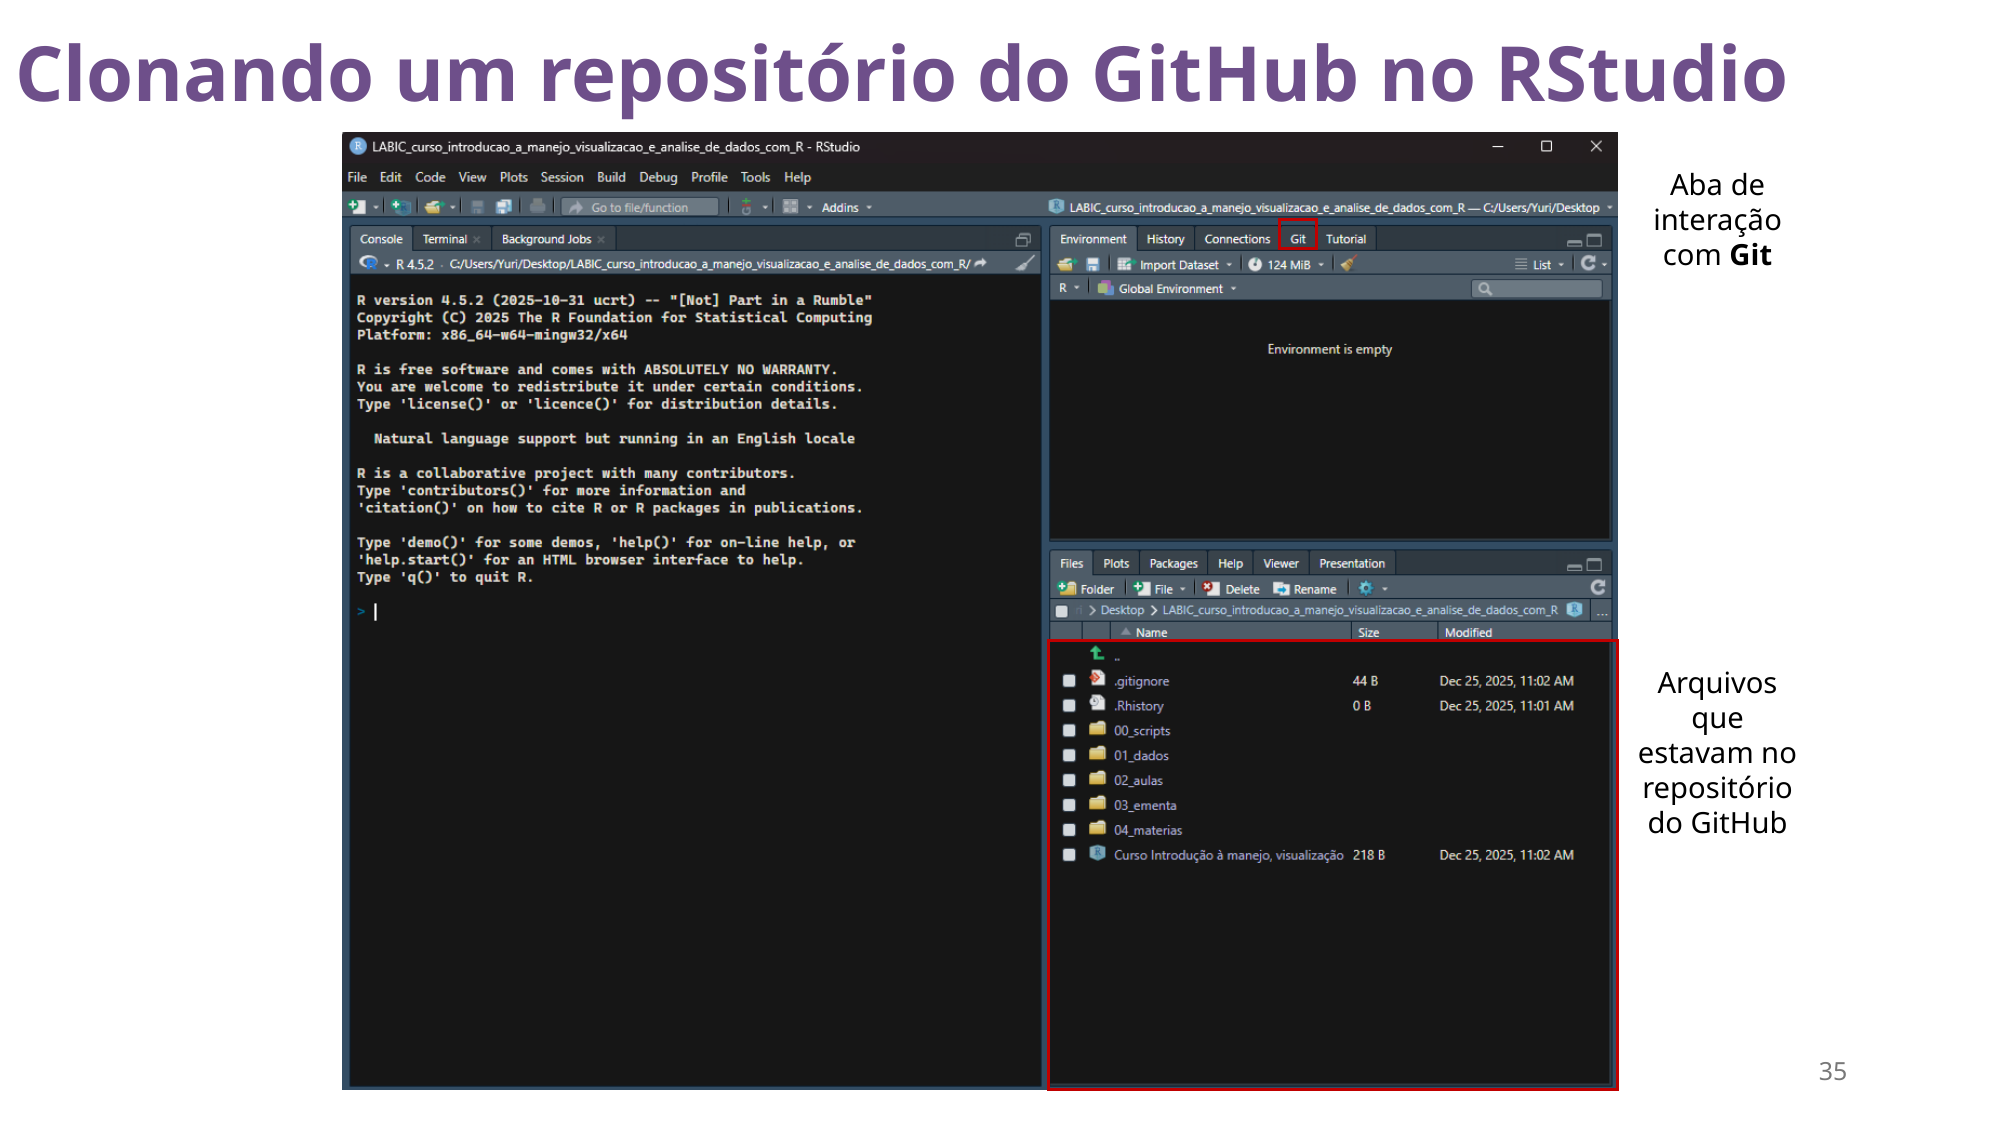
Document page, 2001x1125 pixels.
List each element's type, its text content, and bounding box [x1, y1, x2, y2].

text_box Clonando um repositório do GitHub no RStudio [0, 0, 1960, 153]
text_box Aba de interação com Git [1618, 158, 1818, 279]
picture [341, 131, 1618, 1091]
slide_number 35 [1412, 1042, 1863, 1103]
text_box Arquivos que estavam no repositório do GitHub [1618, 657, 1818, 847]
